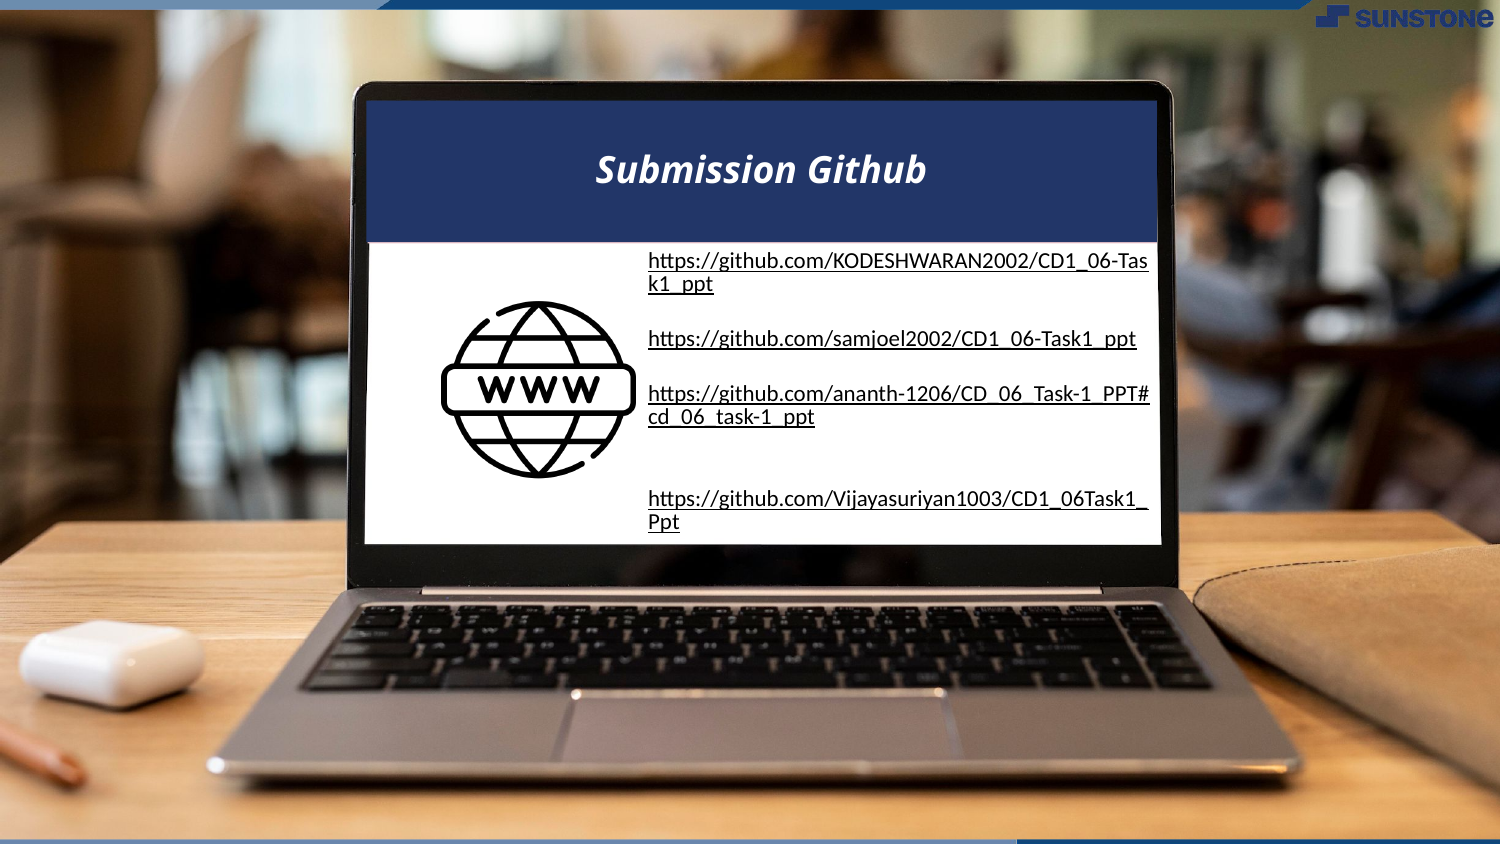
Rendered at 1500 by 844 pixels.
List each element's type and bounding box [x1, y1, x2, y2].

text_box [0, 0, 1500, 844]
